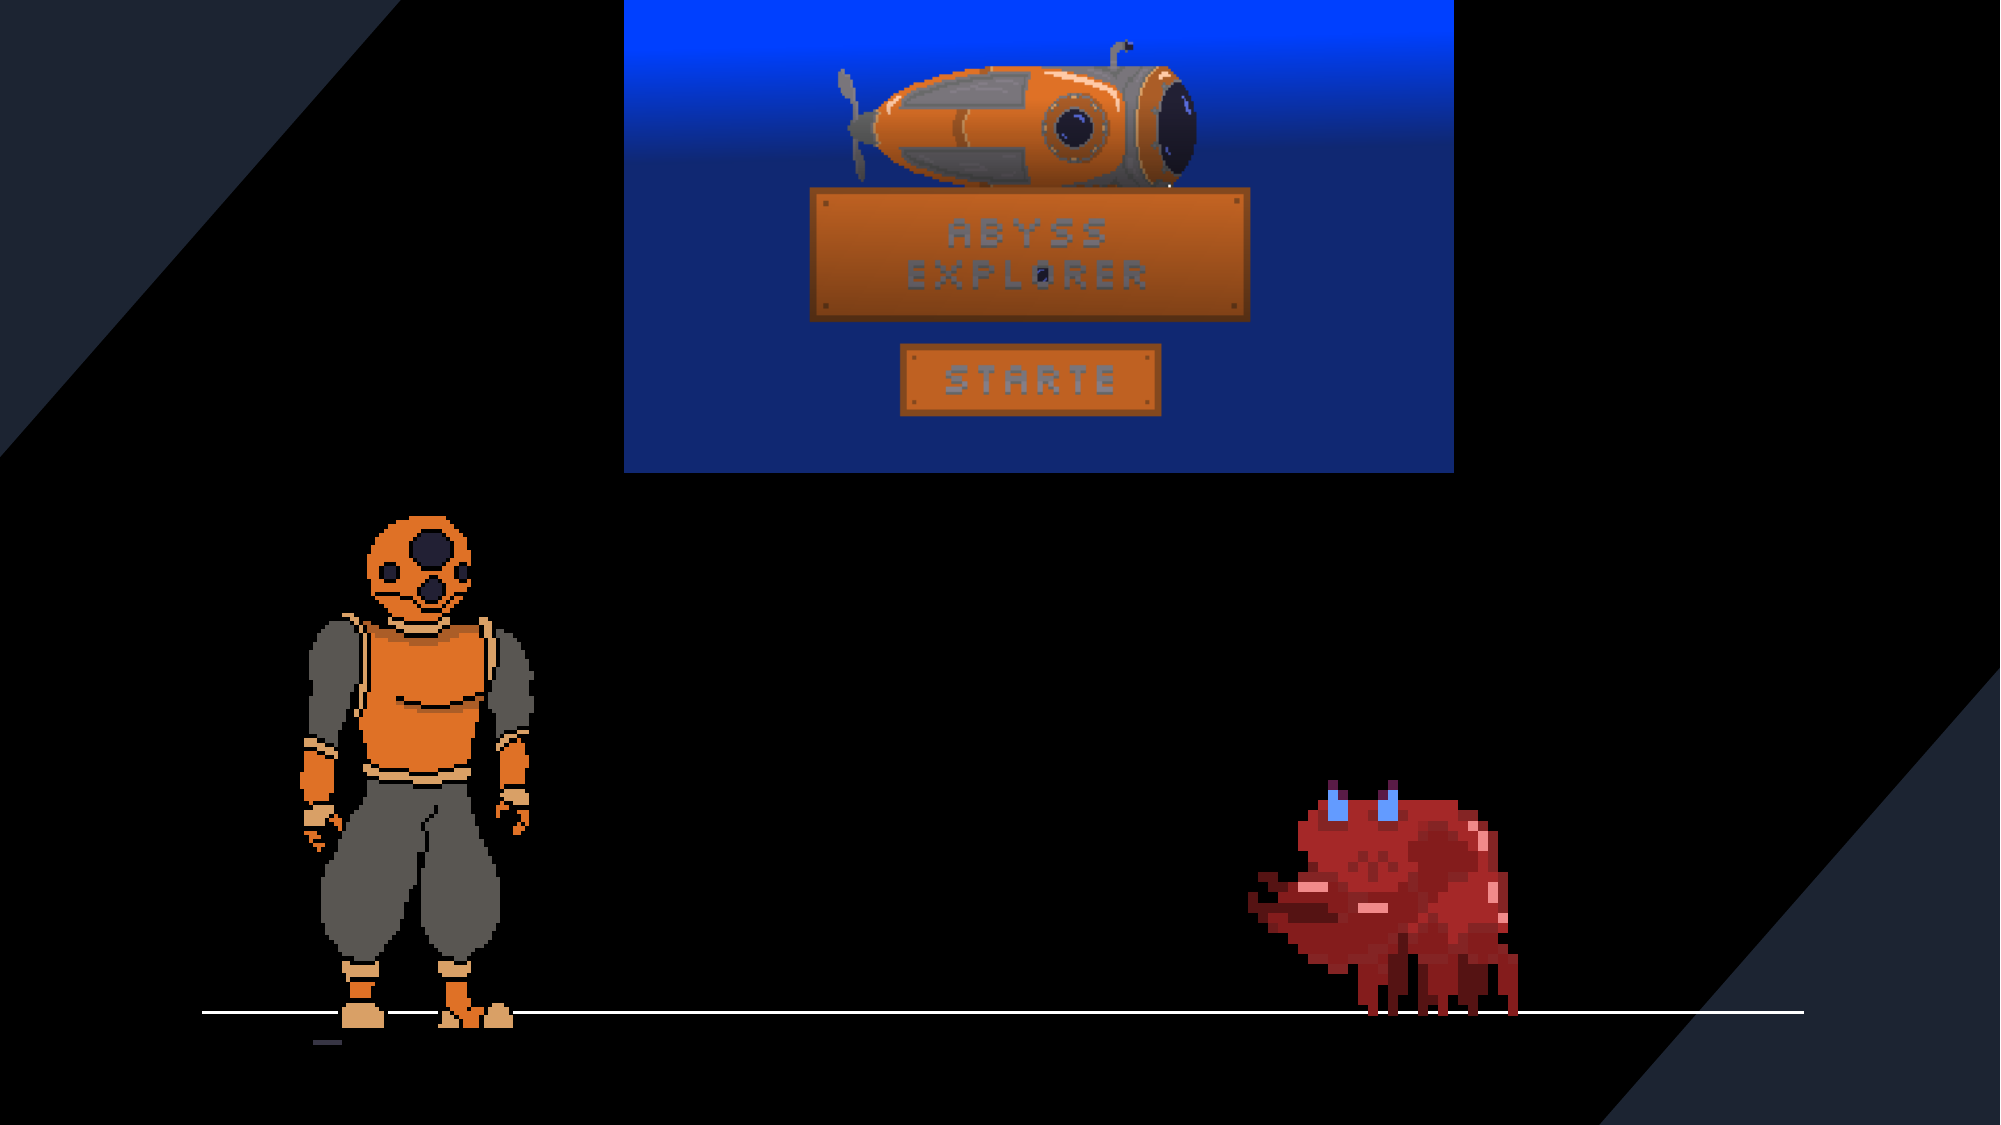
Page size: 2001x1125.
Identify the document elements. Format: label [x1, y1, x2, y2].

picture [259, 483, 580, 1045]
picture [624, 0, 1454, 473]
list [1238, 780, 1518, 1016]
